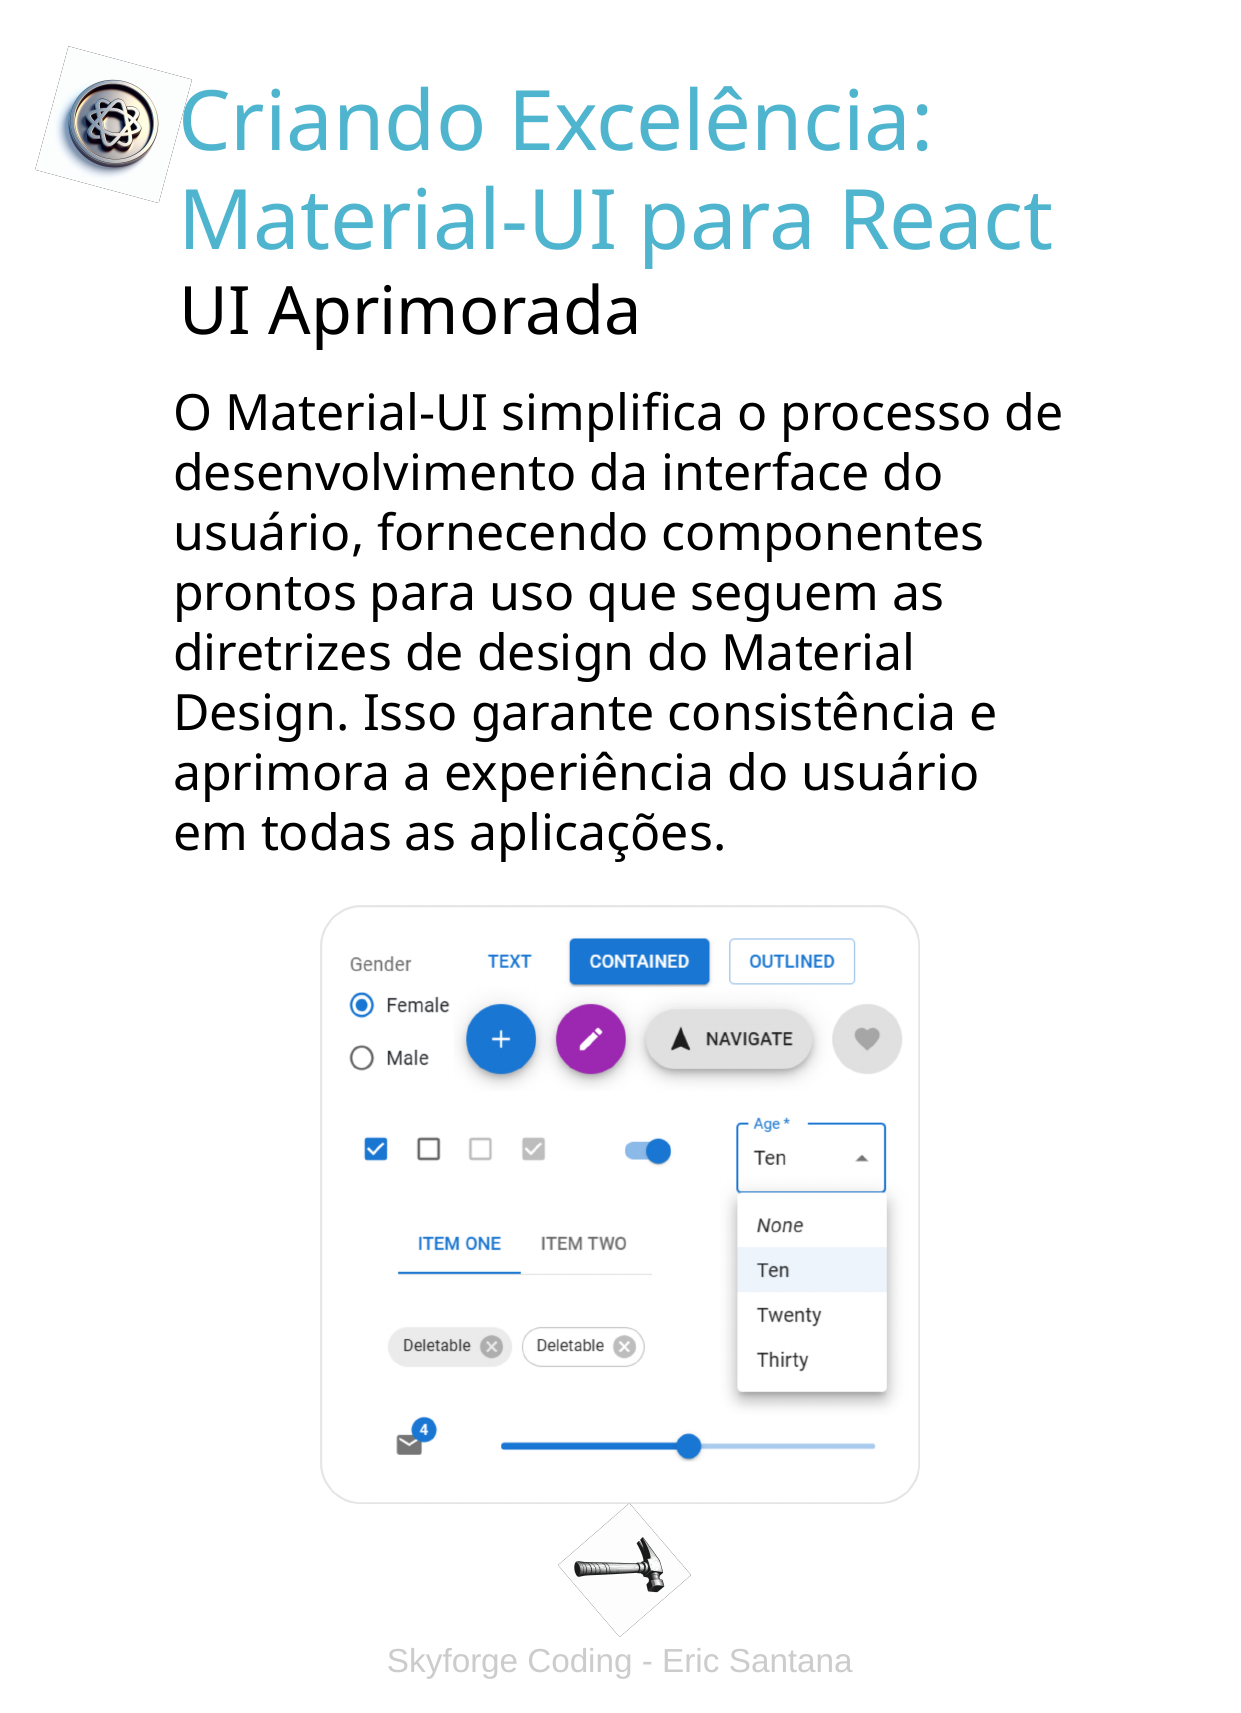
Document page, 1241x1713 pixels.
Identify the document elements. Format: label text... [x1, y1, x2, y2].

text_box O Material-UI simplifica o processo de desenvolvimento da interface do usuário, fornecendo componentes prontos para uso que seguem as diretrizes de design do Material Design. Isso garante consistência e aprimora a experiência do usuário em todas as aplicações. [157, 365, 1083, 776]
text_box UI Aprimorada [164, 268, 1089, 366]
text_box Criando Excelência: Material-UI para React [163, 51, 1089, 173]
picture [320, 905, 920, 1636]
picture [36, 47, 178, 203]
